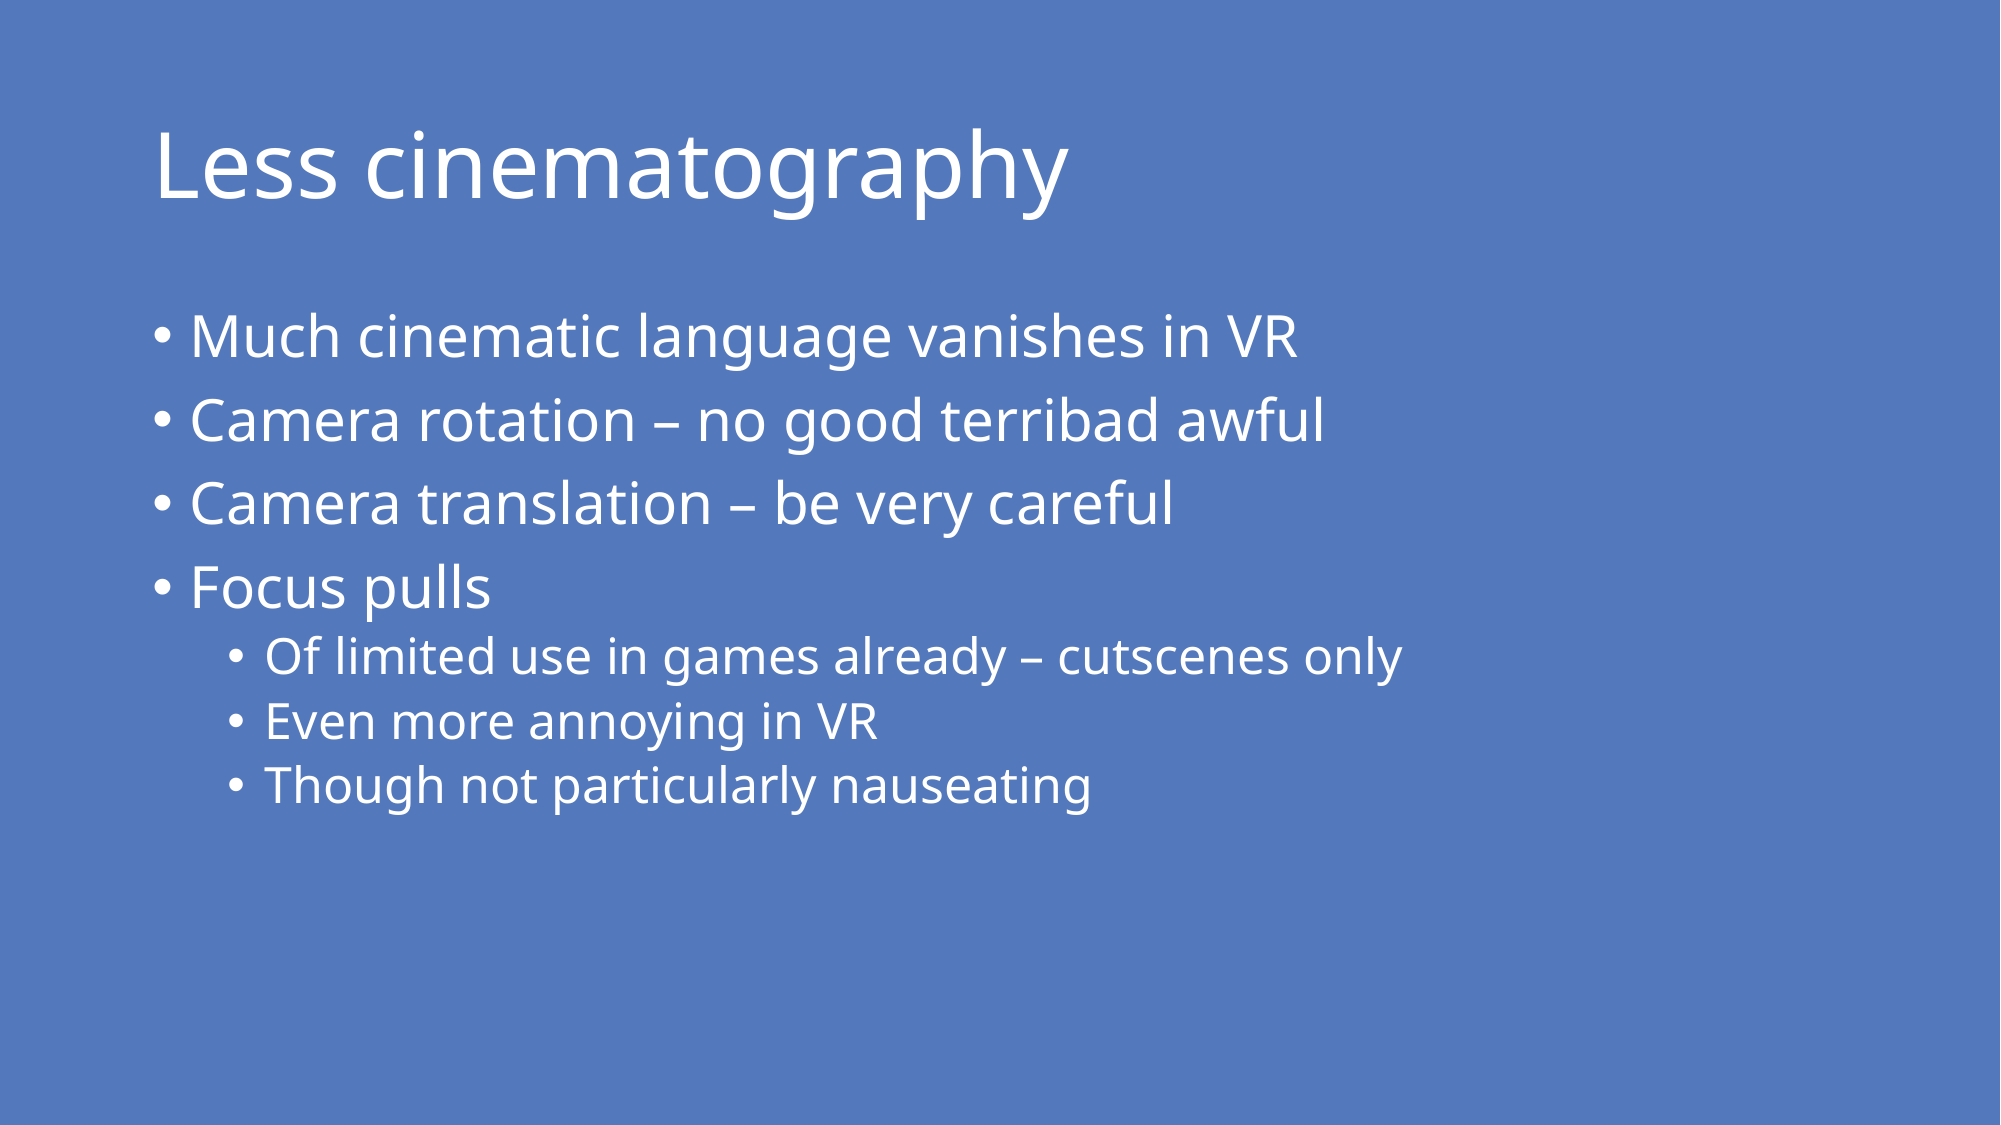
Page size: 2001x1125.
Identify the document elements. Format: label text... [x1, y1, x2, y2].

list Much cinematic language vanishes in VR Camera rotation – no good terribad awful Camera translation – be very careful Focus pulls Of limited use in games already – cutscenes only Even more annoying in VR Though not particularly nauseating [137, 299, 1863, 1014]
title Less cinematography [137, 59, 1863, 278]
